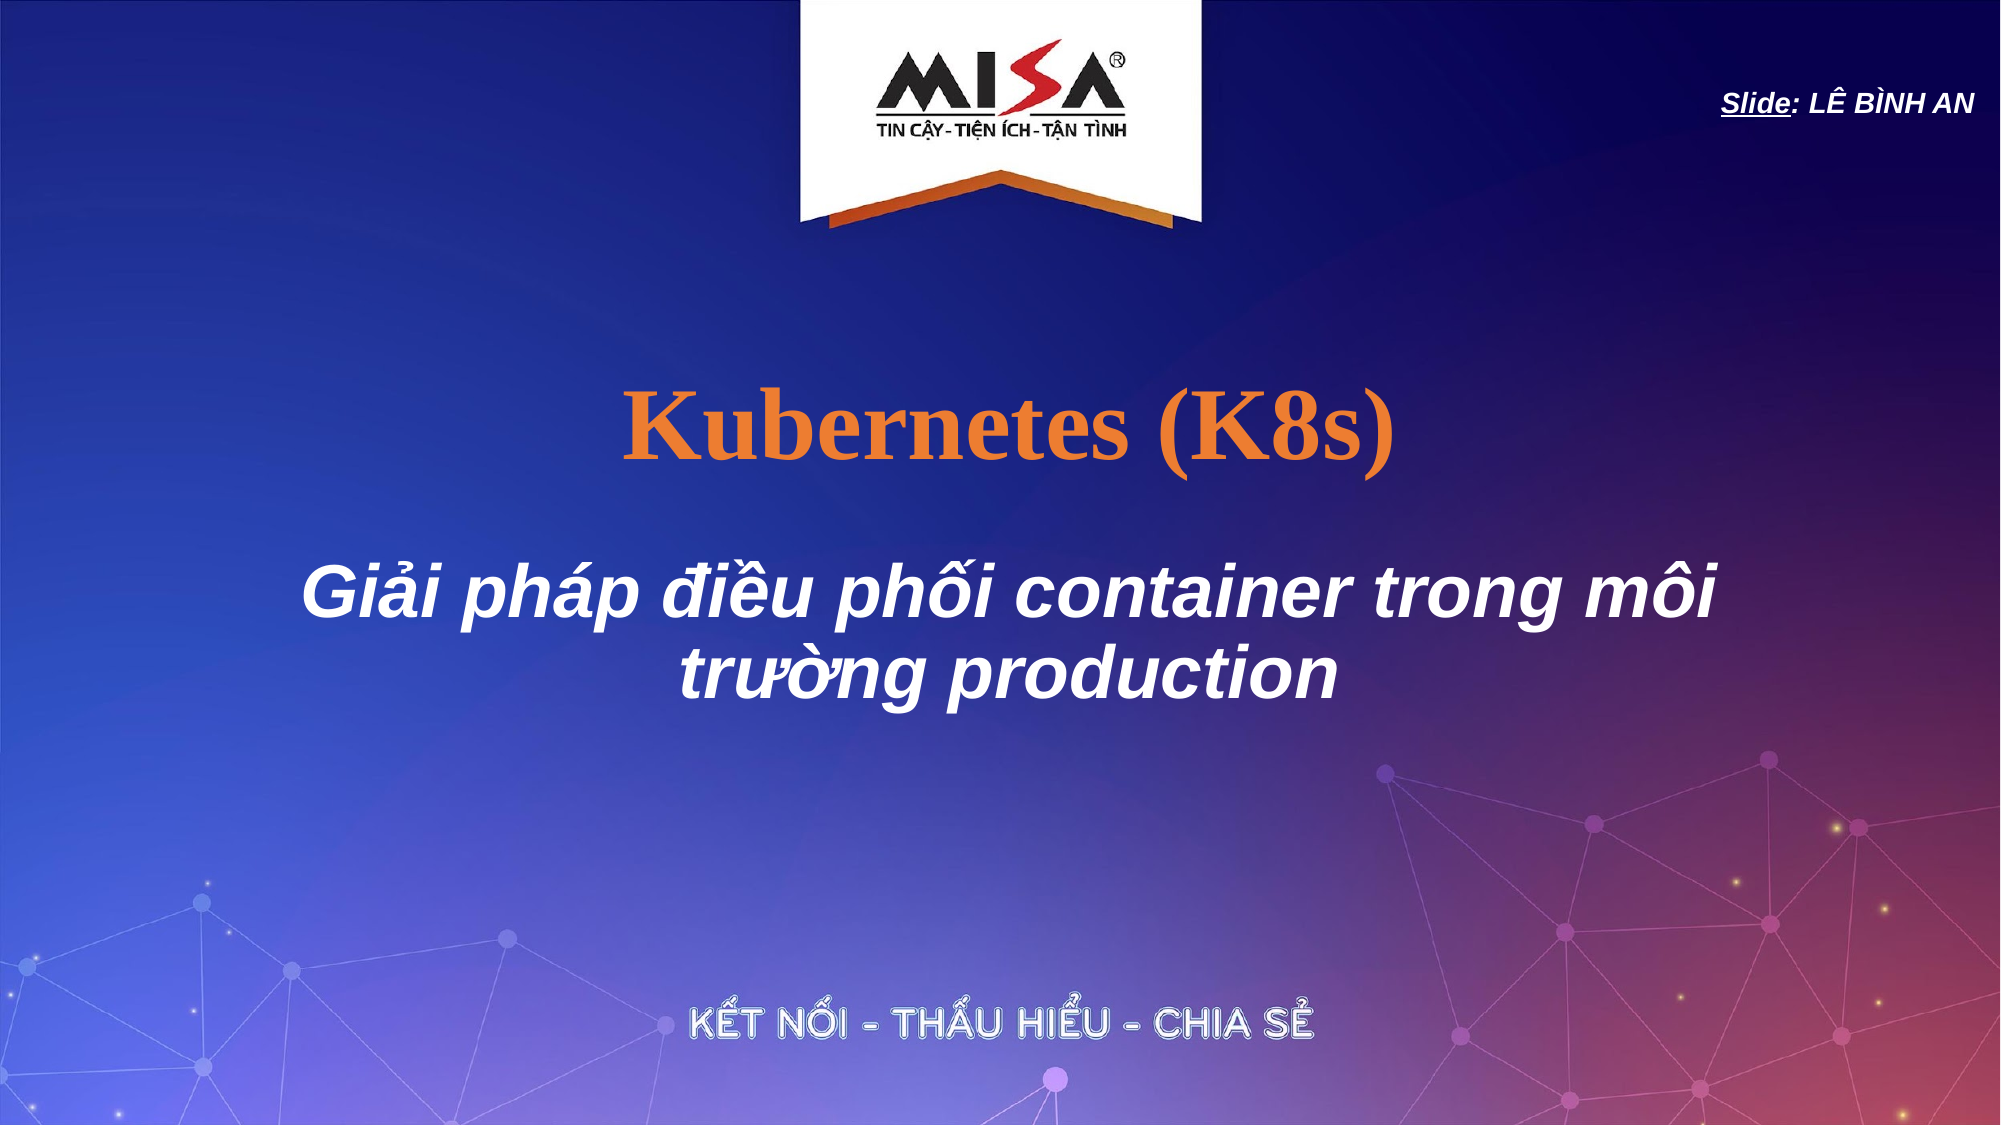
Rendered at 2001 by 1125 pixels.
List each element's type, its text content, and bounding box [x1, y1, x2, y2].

text_box Kubernetes (K8s) [259, 259, 1760, 488]
picture [0, 0, 2001, 1125]
text_box Giải pháp điều phối container trong môi trường production [259, 545, 1760, 818]
text_box Slide: LÊ BÌNH AN [1356, 31, 1990, 127]
